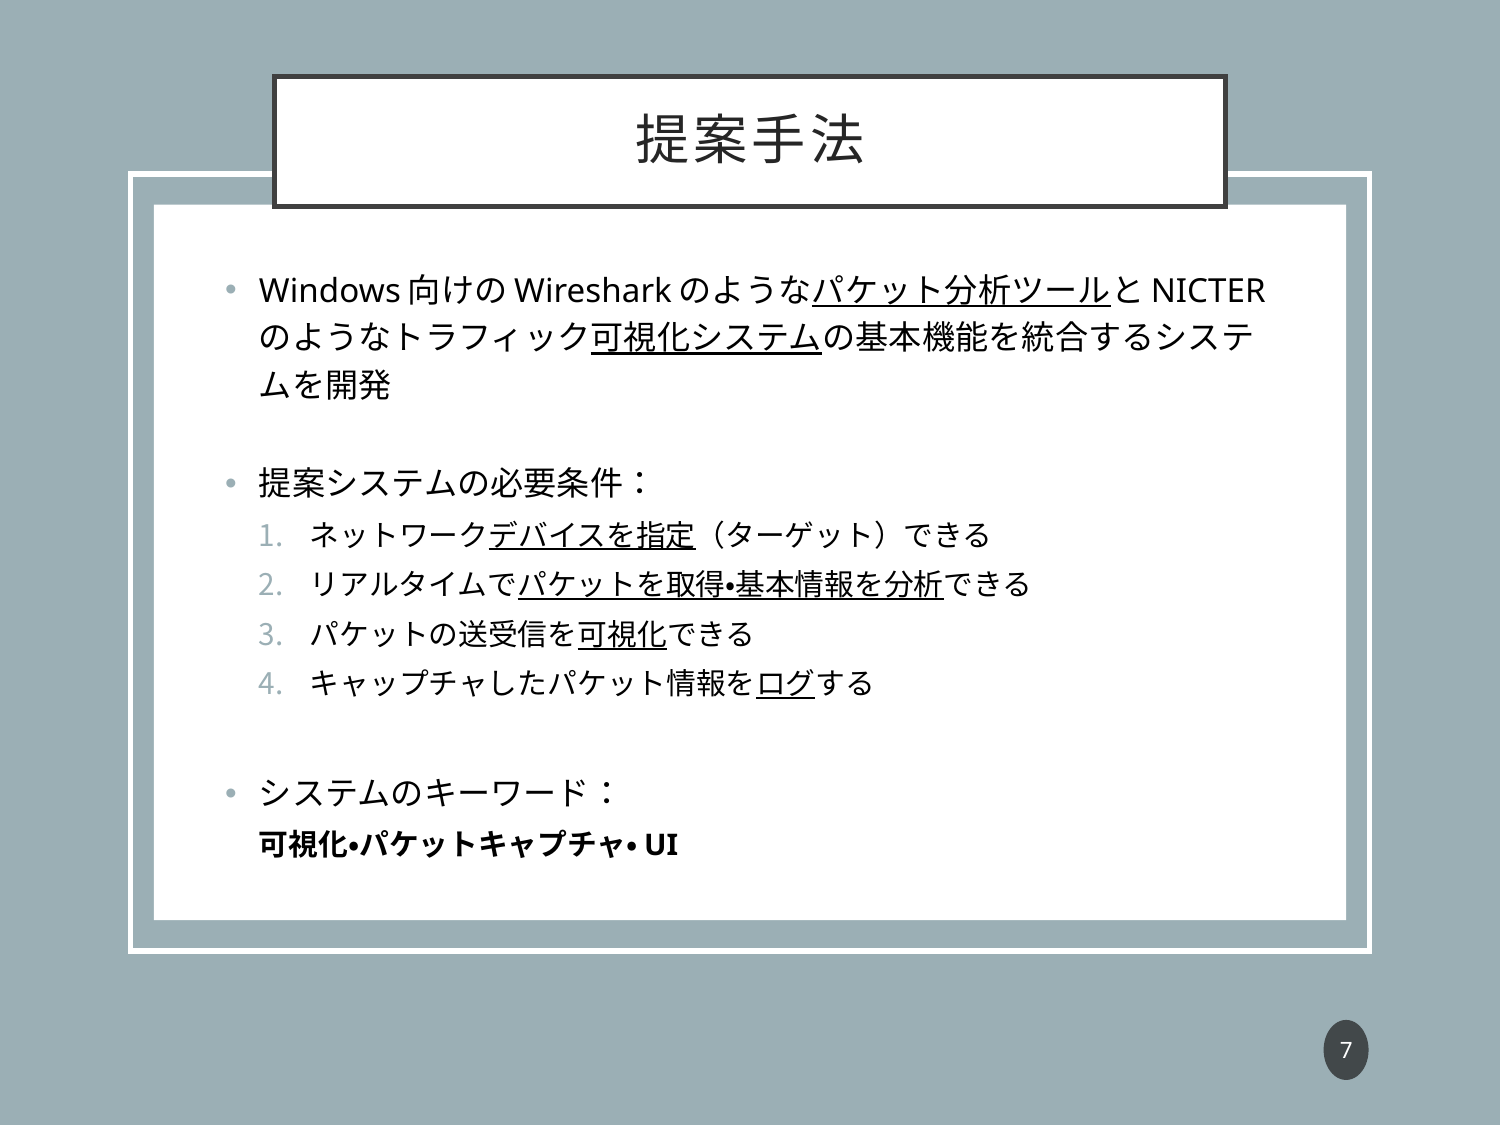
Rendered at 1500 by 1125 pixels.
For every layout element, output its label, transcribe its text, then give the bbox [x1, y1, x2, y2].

list Windows向けのWiresharkのようなパケット分析ツールとNICTERのようなトラフィック可視化システムの基本機能を統合するシステムを開発 提案システムの必要条件： ネットワークデバイスを指定（ターゲット）できる リアルタイムでパケットを取得・基本情報を分析できる パケットの送受信を可視化できる キャップチャしたパケット情報をログする システムのキーワード： 可視化・パケットキャプチャ・UI [209, 253, 1291, 872]
text_box [130, 173, 1370, 952]
text_box [0, 0, 1500, 1125]
title 提案手法 [272, 74, 1228, 209]
slide_number 6 [1323, 1019, 1369, 1080]
